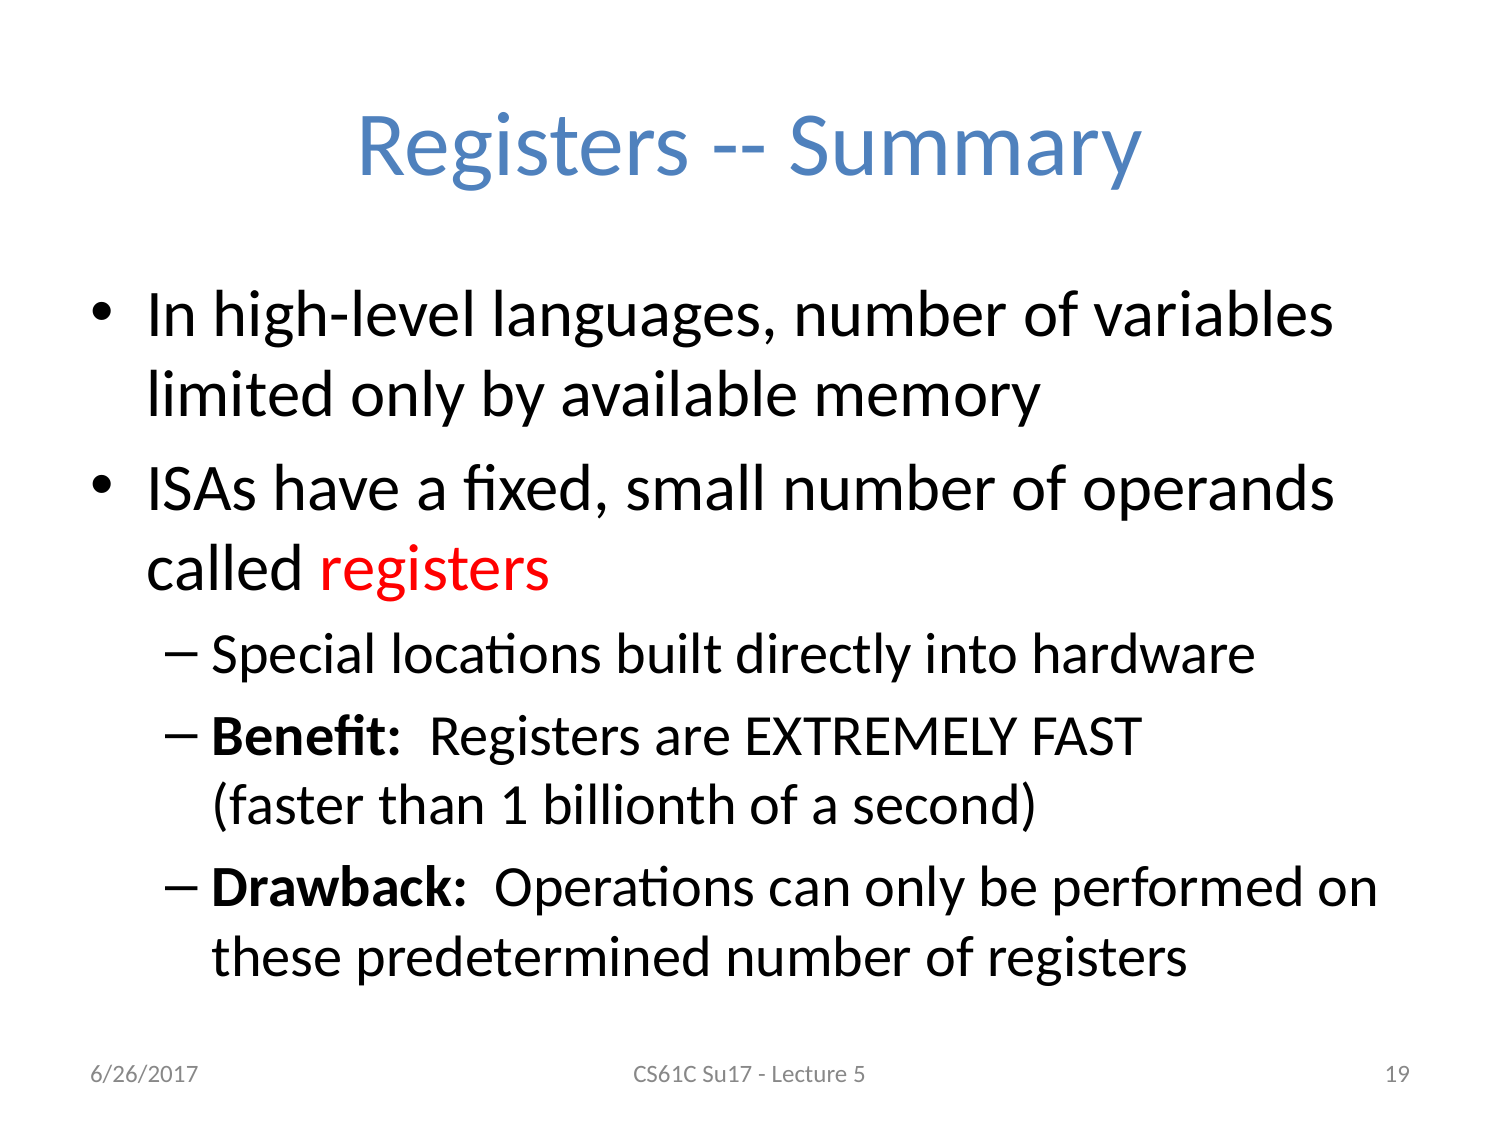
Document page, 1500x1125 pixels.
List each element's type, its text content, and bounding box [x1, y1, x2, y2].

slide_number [75, 1042, 425, 1103]
slide_number ‹#› [1074, 1042, 1425, 1103]
title Registers -- Summary [75, 45, 1425, 233]
footer CS61C Su17 - Lecture 5 [512, 1042, 988, 1103]
list In high-level languages, number of variables limited only by available memory ISAs have a fixed, small number of operands called registers Special locations built directly into hardware Benefit: Registers are EXTREMELY FAST (faster than 1 billionth of a second) Drawback: Operations can only be performed on these predetermined number of registers [75, 262, 1425, 1059]
